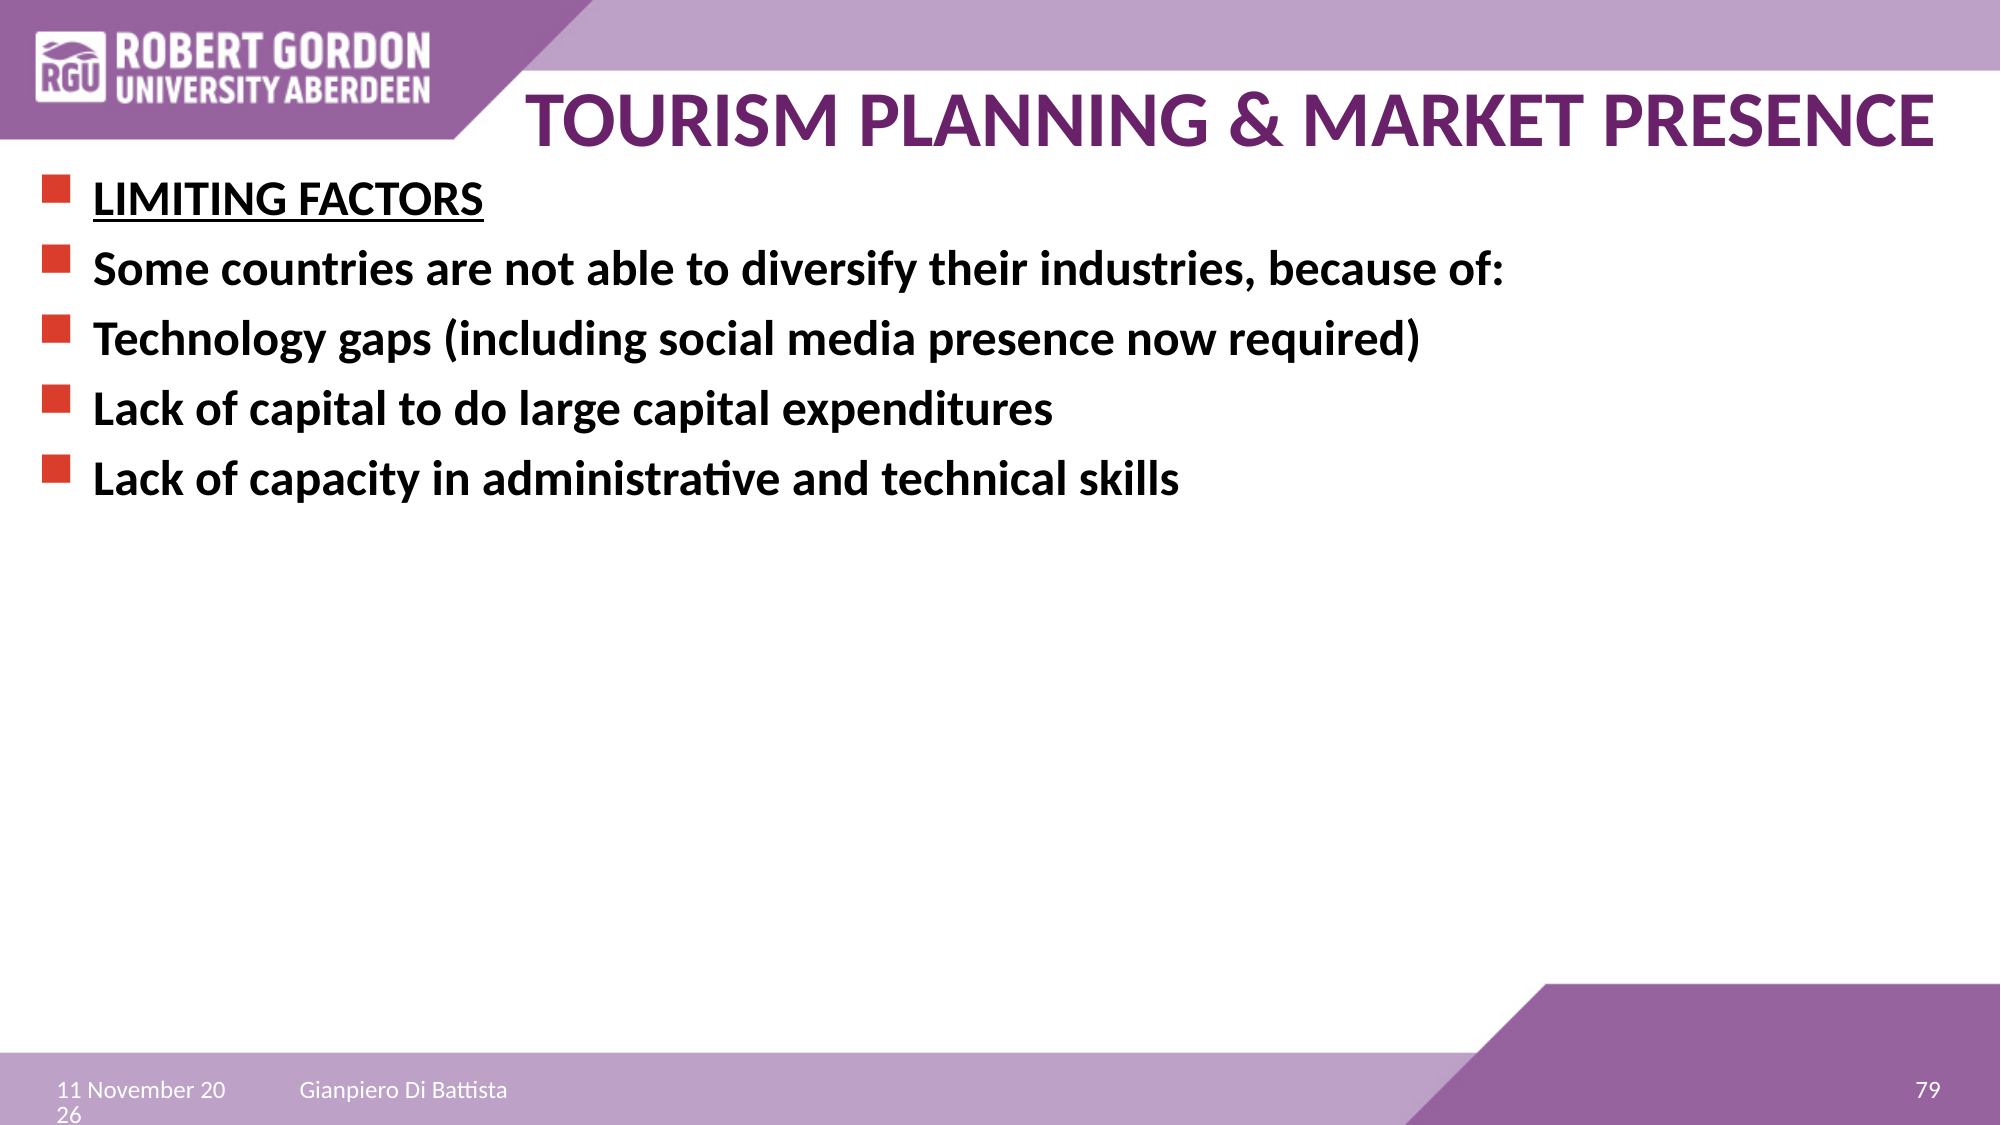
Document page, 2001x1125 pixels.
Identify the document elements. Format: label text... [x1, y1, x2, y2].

slide_number 79 [1412, 1058, 1956, 1119]
picture [0, 0, 2000, 1125]
text_box TOURISM PLANNING & MARKET PRESENCE [511, 70, 2000, 277]
footer Gianpiero Di Battista [284, 1058, 1330, 1119]
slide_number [41, 1058, 250, 1119]
text_box LIMITING FACTORS Some countries are not able to diversify their industries, because of: Technology gaps (including social media presence now required) Lack of capital to do large capital expenditures Lack of capacity in administrative and technical skills [22, 158, 1978, 901]
